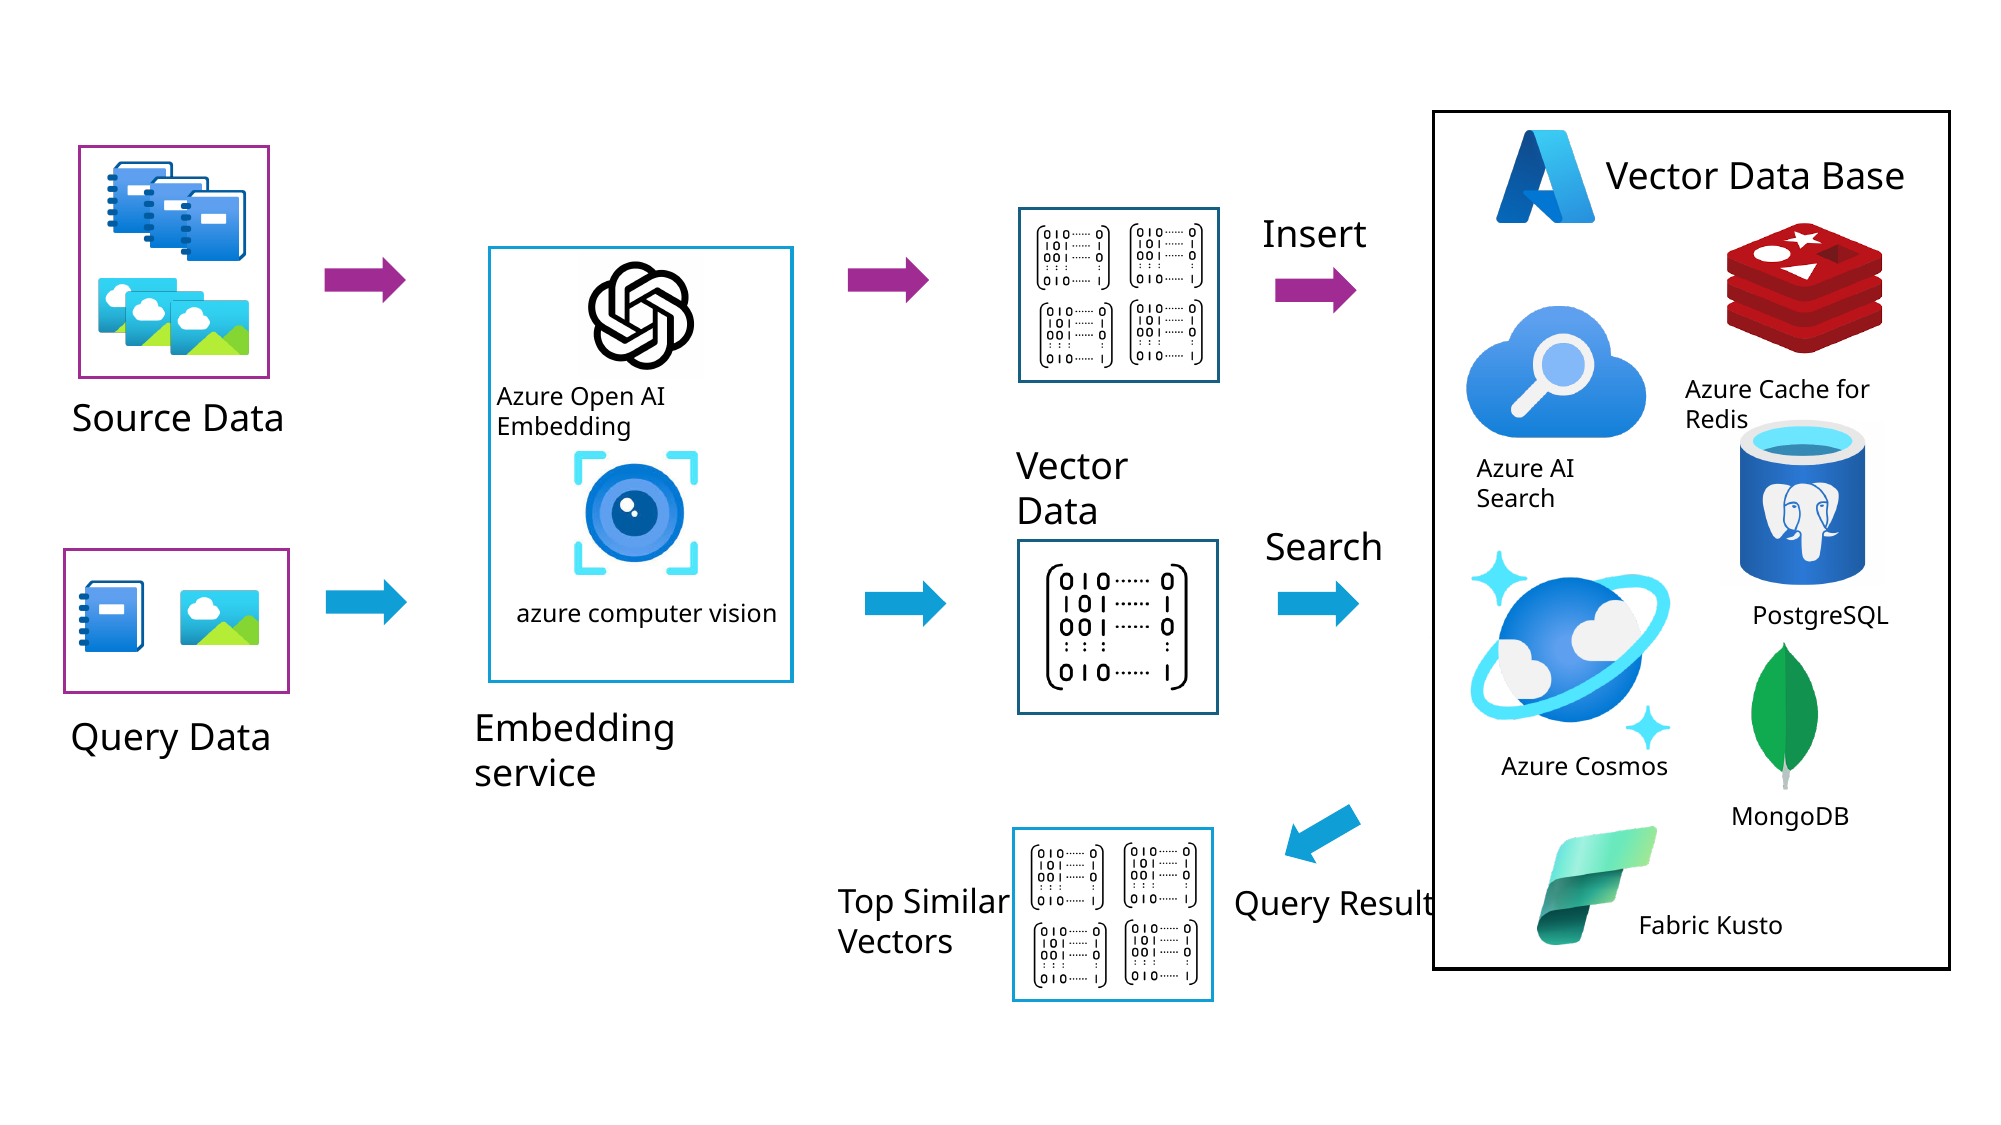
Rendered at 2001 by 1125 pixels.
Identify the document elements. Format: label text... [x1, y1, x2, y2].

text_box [458, 247, 832, 758]
picture [177, 576, 262, 660]
text_box [865, 580, 947, 627]
text_box [1012, 827, 1214, 1002]
text_box [325, 578, 408, 626]
text_box Source Data [57, 386, 300, 447]
picture [1037, 297, 1114, 374]
text_box Azure AI Search [1461, 469, 1671, 520]
picture [1122, 837, 1199, 990]
text_box [1277, 580, 1360, 627]
text_box Azure Cosmos [1486, 757, 1590, 788]
picture [1127, 217, 1205, 371]
text_box Vector Data [1001, 434, 1232, 539]
picture [1457, 129, 1635, 223]
text_box [1017, 539, 1219, 715]
picture [1032, 917, 1108, 993]
text_box Fabric Kusto [1623, 902, 1897, 947]
text_box [324, 256, 406, 304]
picture [1034, 219, 1111, 296]
text_box Query Result [1219, 875, 1515, 930]
text_box Search [1250, 515, 1481, 575]
picture [1029, 839, 1106, 916]
text_box [1284, 804, 1361, 864]
text_box [63, 548, 290, 694]
text_box Query Data [55, 705, 287, 766]
text_box Vector Data Base [1635, 144, 2000, 205]
text_box [847, 256, 930, 304]
picture [95, 159, 252, 370]
picture [73, 578, 150, 655]
text_box Top Similar Vectors [823, 873, 1119, 968]
picture [1374, 221, 1978, 817]
text_box PostgreSQL [1740, 592, 2000, 637]
picture [1537, 825, 1657, 946]
text_box MongoDB [1716, 792, 1989, 838]
text_box [1018, 207, 1220, 383]
text_box Insert [1247, 202, 1432, 263]
picture [1043, 553, 1190, 701]
text_box [1275, 266, 1357, 314]
text_box [78, 145, 270, 379]
text_box [1432, 757, 1951, 971]
text_box [1432, 110, 1951, 592]
text_box Azure Cache for Redis [1738, 366, 1943, 441]
